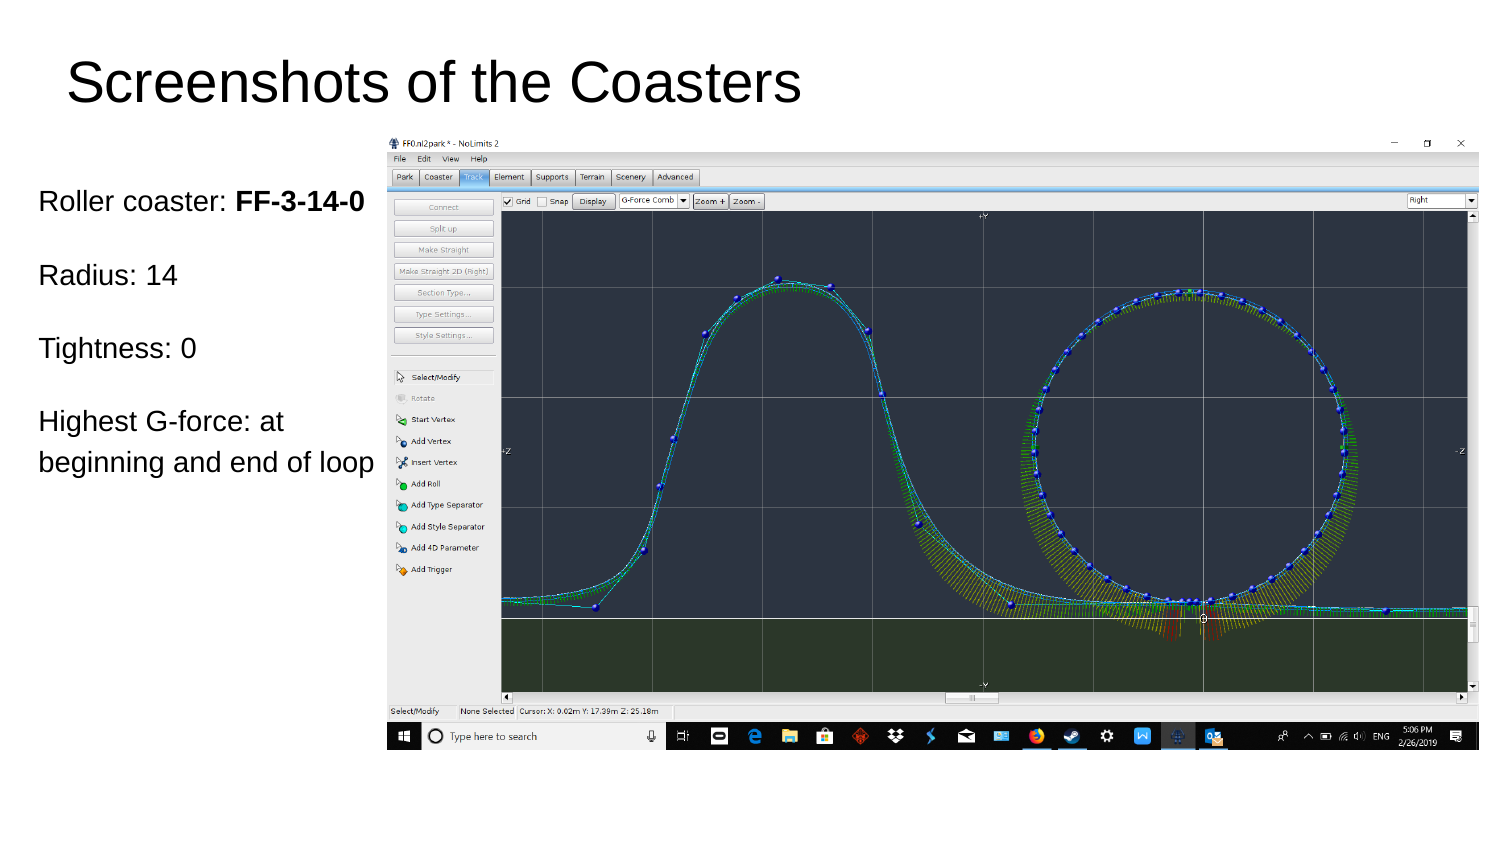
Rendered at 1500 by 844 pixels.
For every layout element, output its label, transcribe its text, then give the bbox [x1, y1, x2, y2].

title Screenshots of the Coasters [51, 28, 1449, 123]
list Roller coaster: FF-3-14-0 Radius: 14 Tightness: 0 Highest G-force: at beginning and end of loop [23, 162, 381, 723]
picture [386, 134, 1480, 750]
